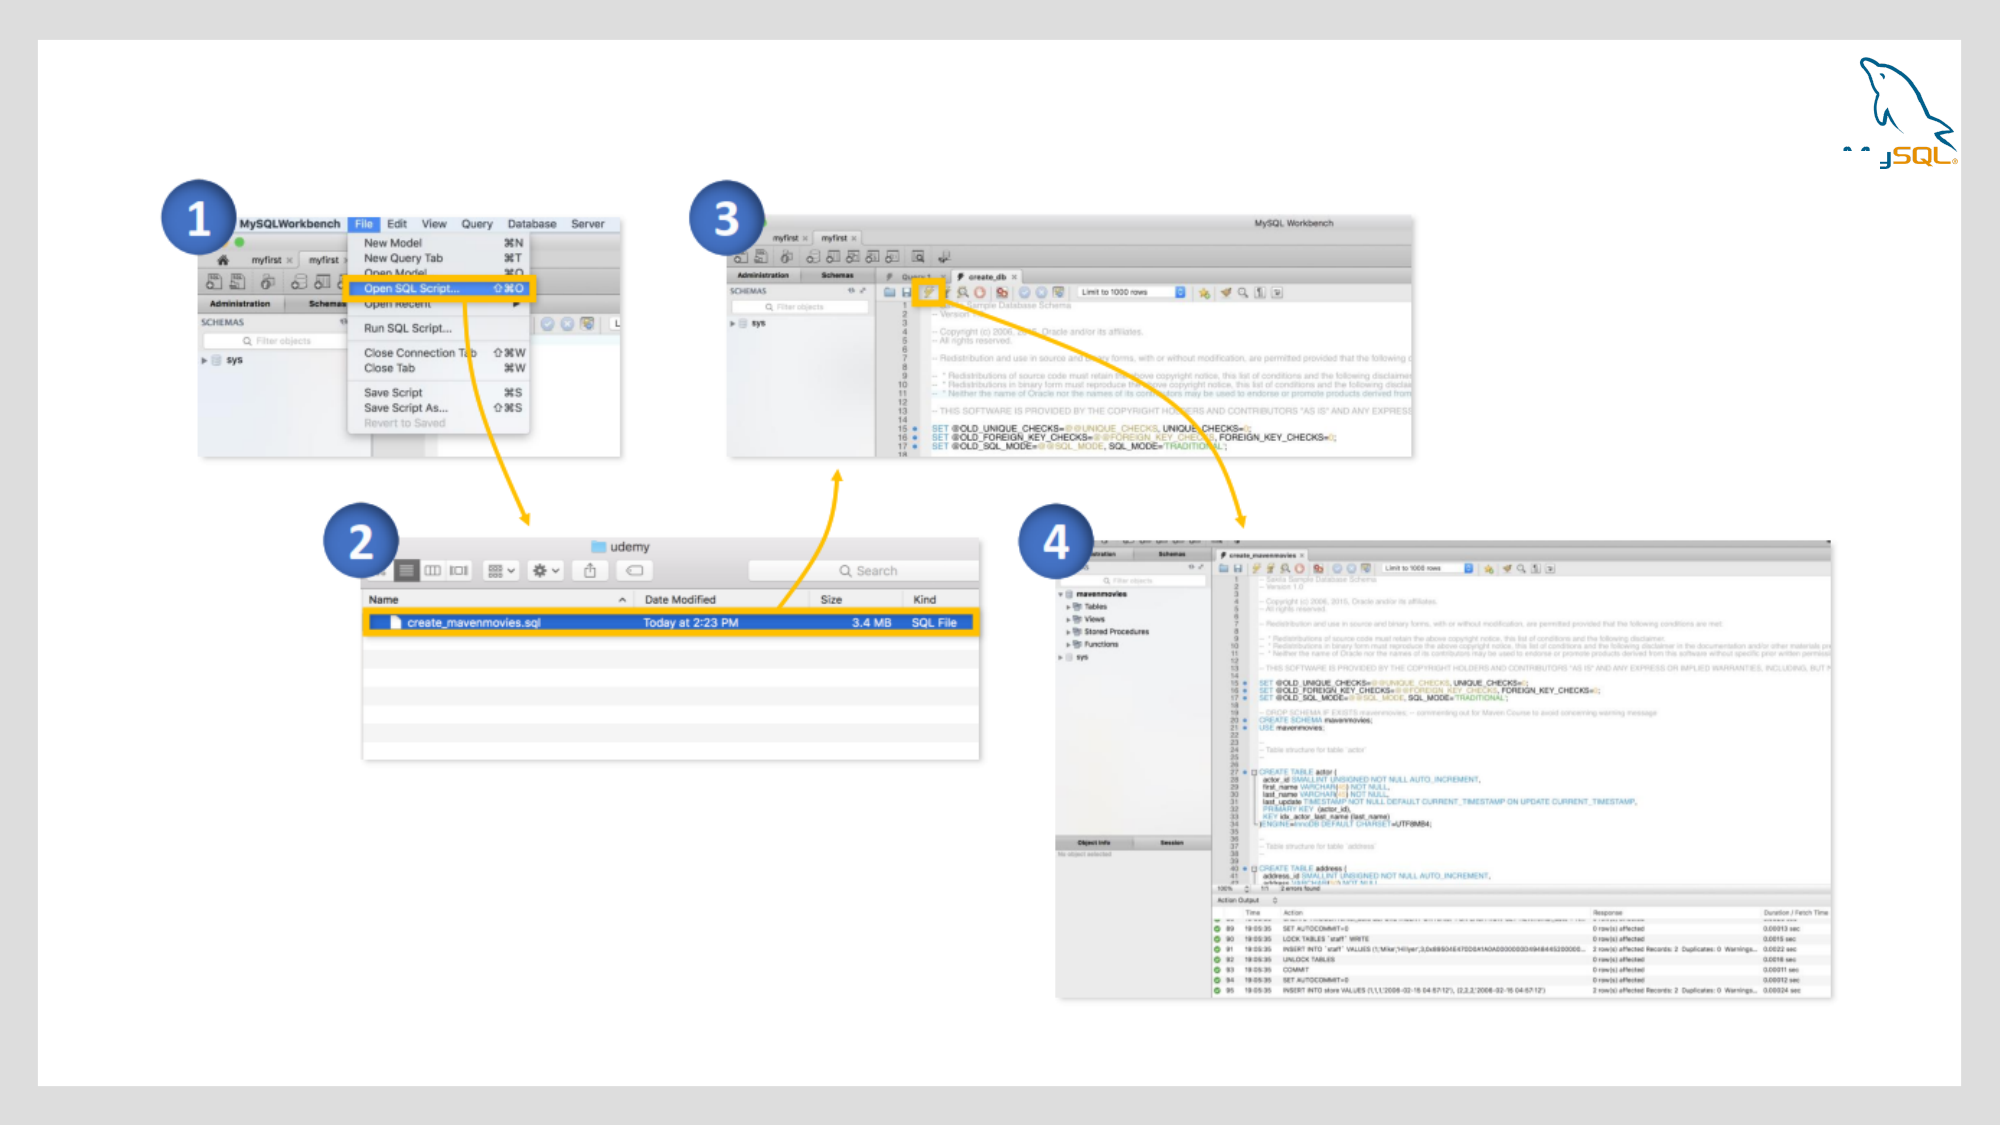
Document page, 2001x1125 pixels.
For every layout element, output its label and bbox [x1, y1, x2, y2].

picture [119, 55, 1958, 1021]
